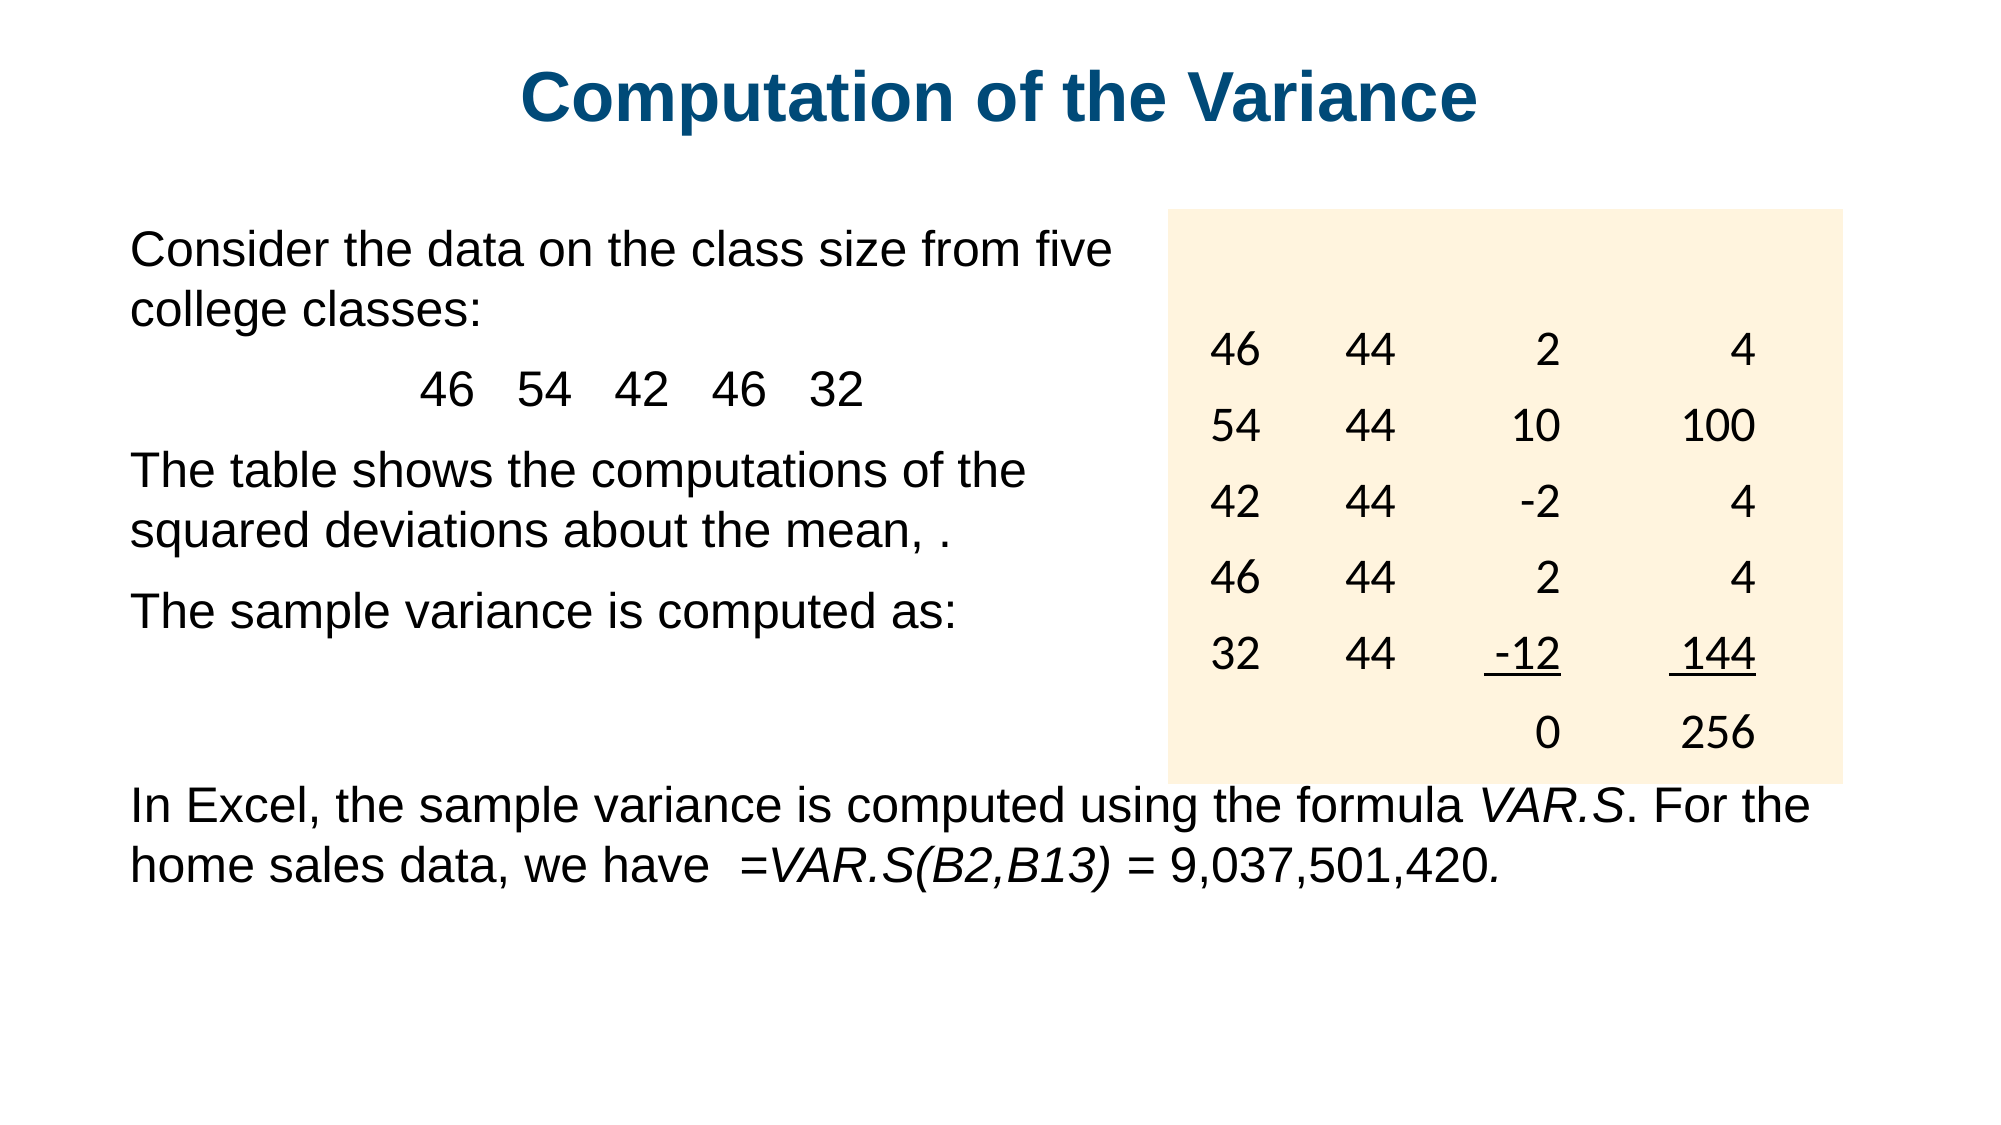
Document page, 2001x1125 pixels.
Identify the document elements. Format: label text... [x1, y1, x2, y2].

title Computation of the Variance [137, 59, 1863, 171]
